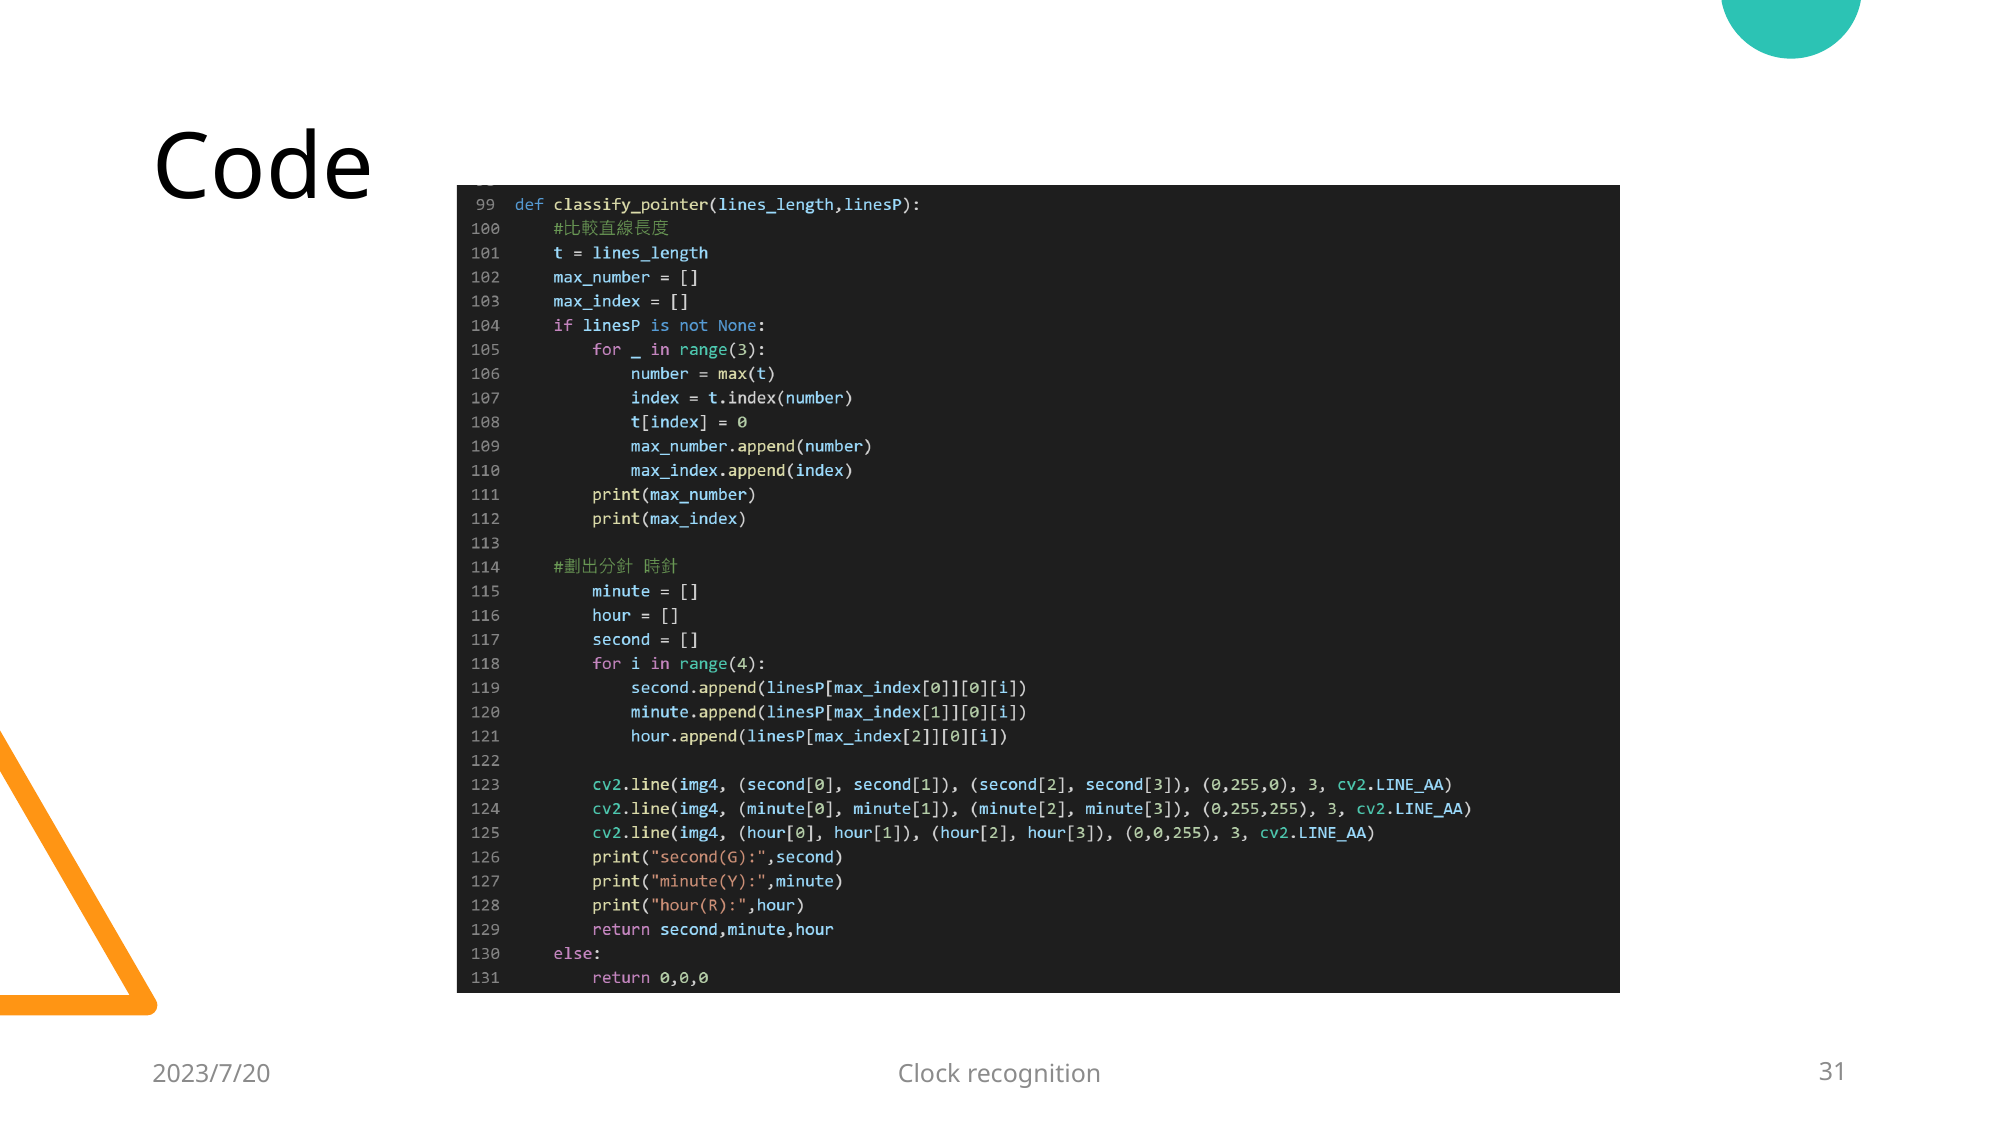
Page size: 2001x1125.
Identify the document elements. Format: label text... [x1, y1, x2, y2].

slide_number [137, 1042, 588, 1103]
picture [456, 185, 1620, 993]
slide_number 31 [1412, 1042, 1863, 1103]
footer Clock recognition [662, 1042, 1338, 1103]
title Code [137, 59, 1863, 278]
